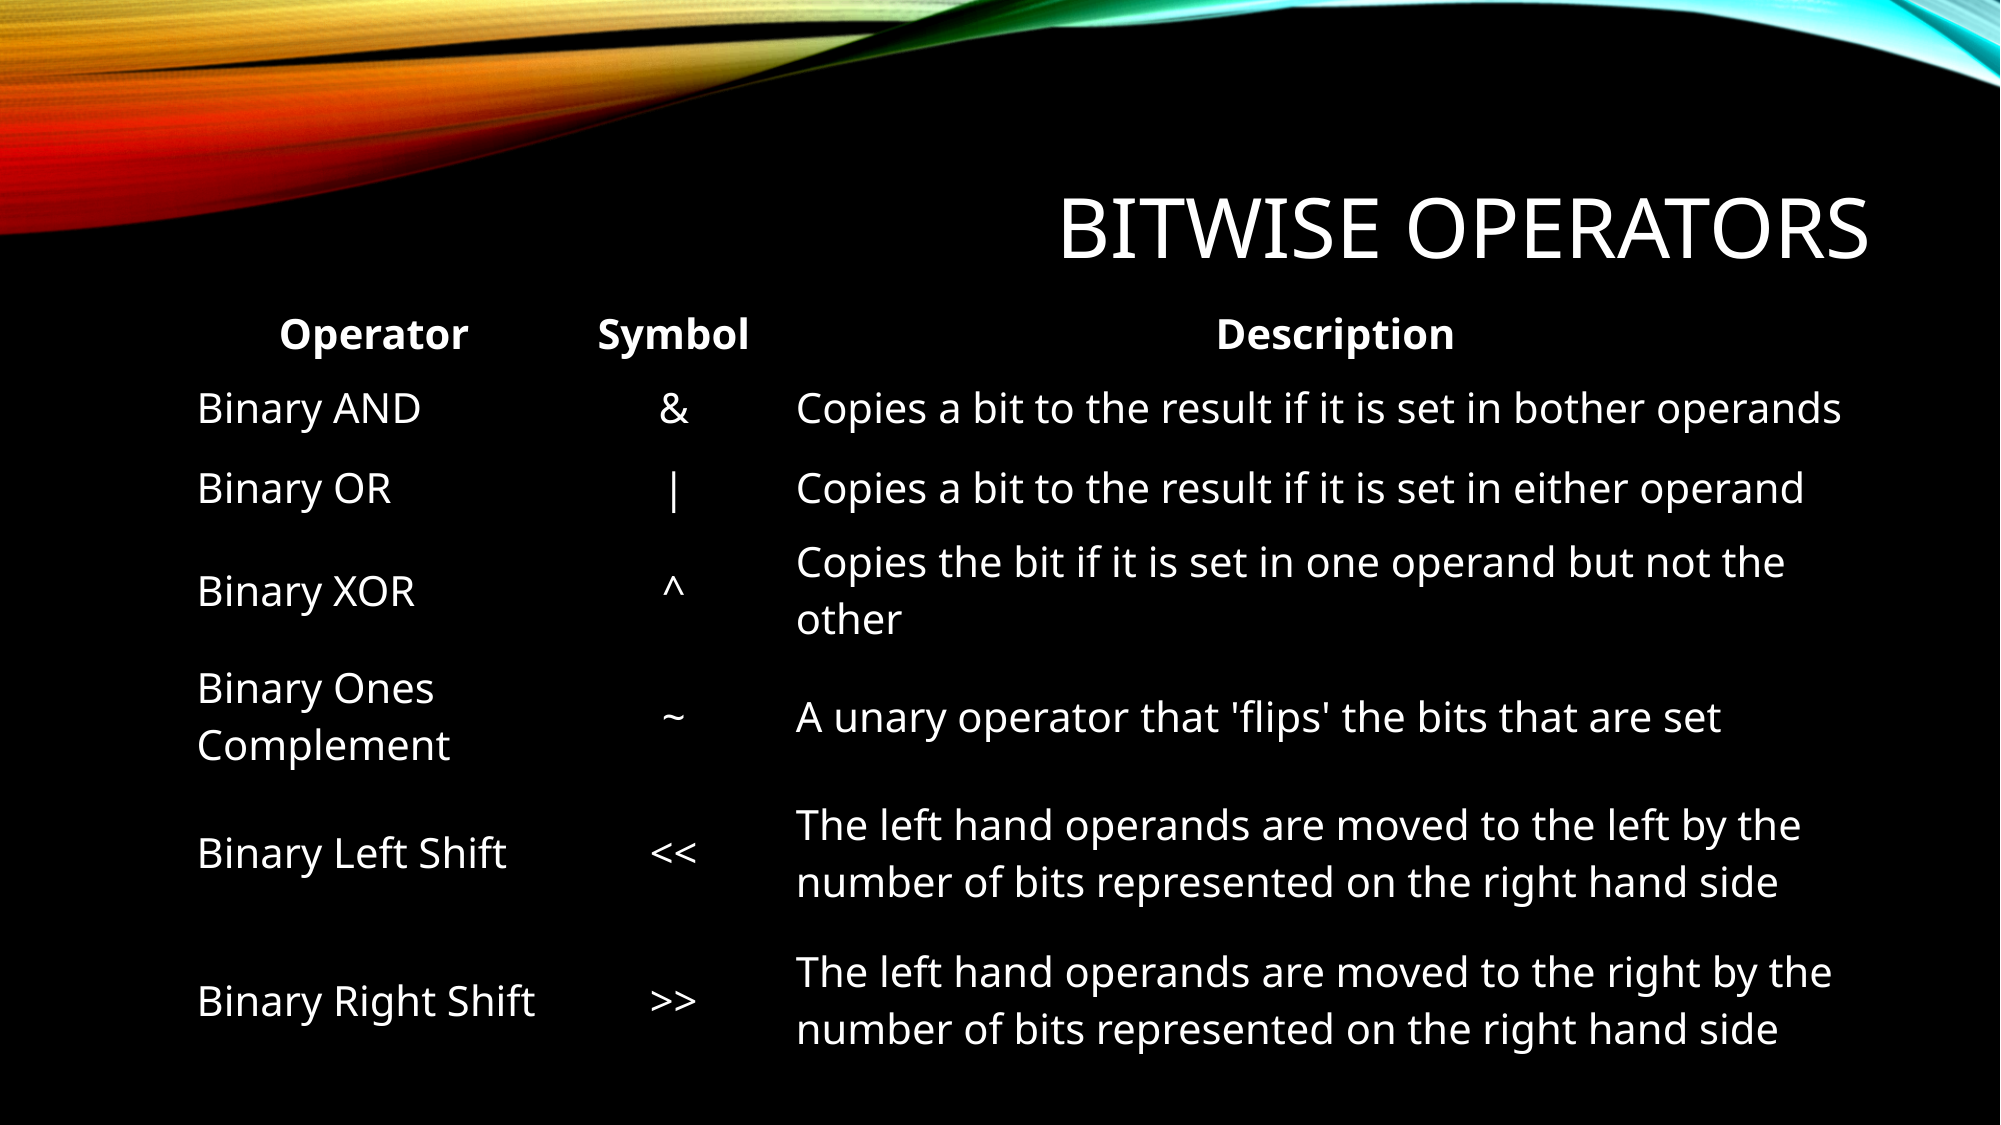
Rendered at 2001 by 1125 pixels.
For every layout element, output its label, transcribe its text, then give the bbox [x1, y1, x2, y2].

table_cell The left hand operands are moved to the left by the number of bits represented on the right hand side [784, 779, 1887, 926]
table_cell A unary operator that 'flips' the bits that are set [784, 653, 1887, 779]
table_cell Copies the bit if it is set in one operand but not the other [784, 527, 1887, 653]
table_header Symbol [564, 299, 784, 368]
table_cell >> [564, 926, 784, 1074]
table_cell << [564, 779, 784, 926]
title Bitwise operators [474, 125, 1888, 338]
table_cell Binary AND [185, 368, 564, 447]
table_cell & [564, 368, 784, 447]
table_header Operator [185, 299, 564, 368]
table_cell The left hand operands are moved to the right by the number of bits represented on the right hand side [784, 926, 1887, 1074]
picture [0, 0, 2000, 237]
table_cell Binary Left Shift [185, 779, 564, 926]
table_cell Binary OR [185, 447, 564, 527]
table_cell Copies a bit to the result if it is set in bother operands [784, 368, 1887, 447]
table_cell ^ [564, 527, 784, 653]
table_cell Copies a bit to the result if it is set in either operand [784, 447, 1887, 527]
table_cell | [564, 447, 784, 527]
table_cell ~ [564, 653, 784, 779]
table_header Description [784, 299, 1887, 368]
table_cell Binary Ones Complement [185, 653, 564, 779]
table_cell Binary XOR [185, 527, 564, 653]
table_cell Binary Right Shift [185, 926, 564, 1074]
